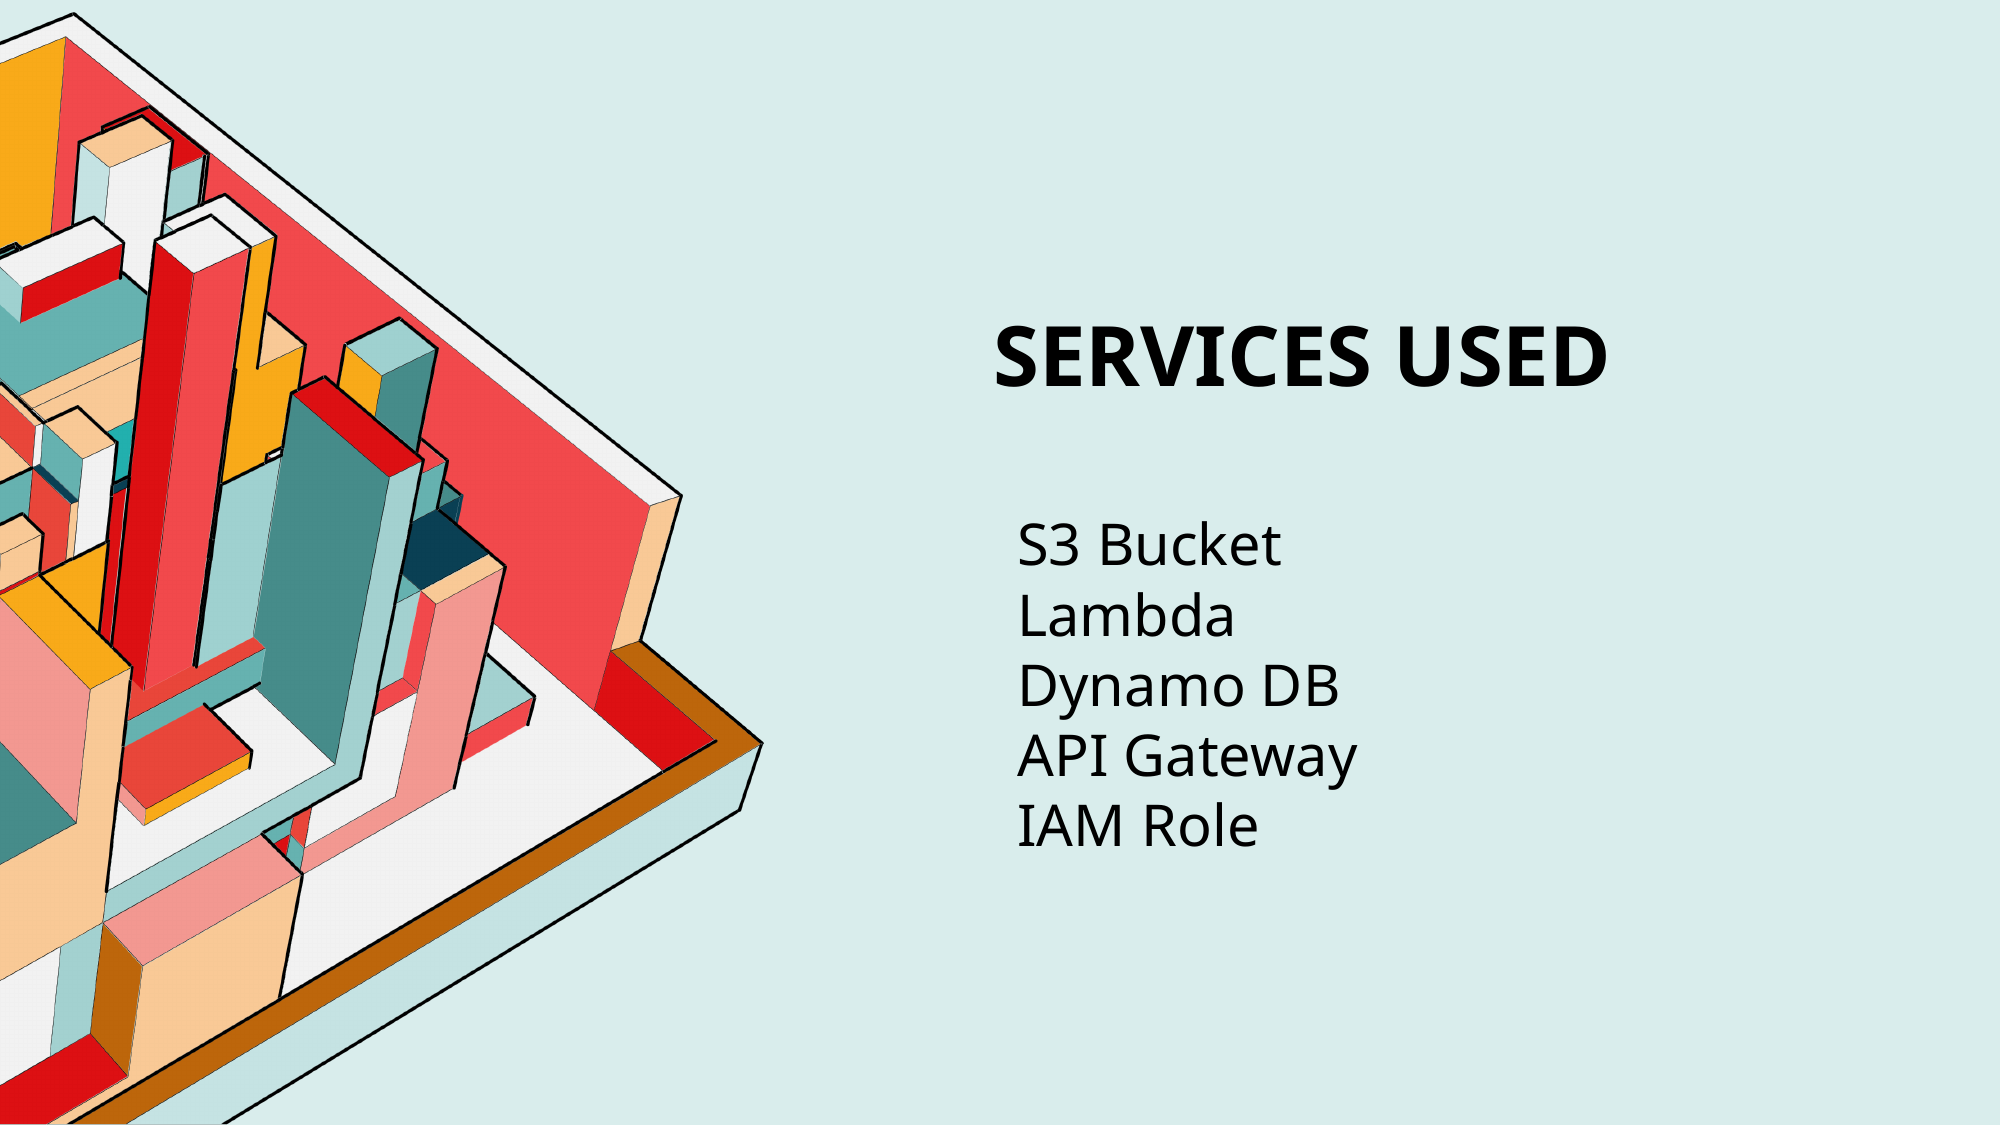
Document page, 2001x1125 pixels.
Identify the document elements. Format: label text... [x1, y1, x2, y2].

title Services used [978, 64, 1904, 412]
list S3 Bucket Lambda Dynamo DB API Gateway IAM Role [1002, 520, 1918, 868]
picture [0, 0, 765, 1125]
